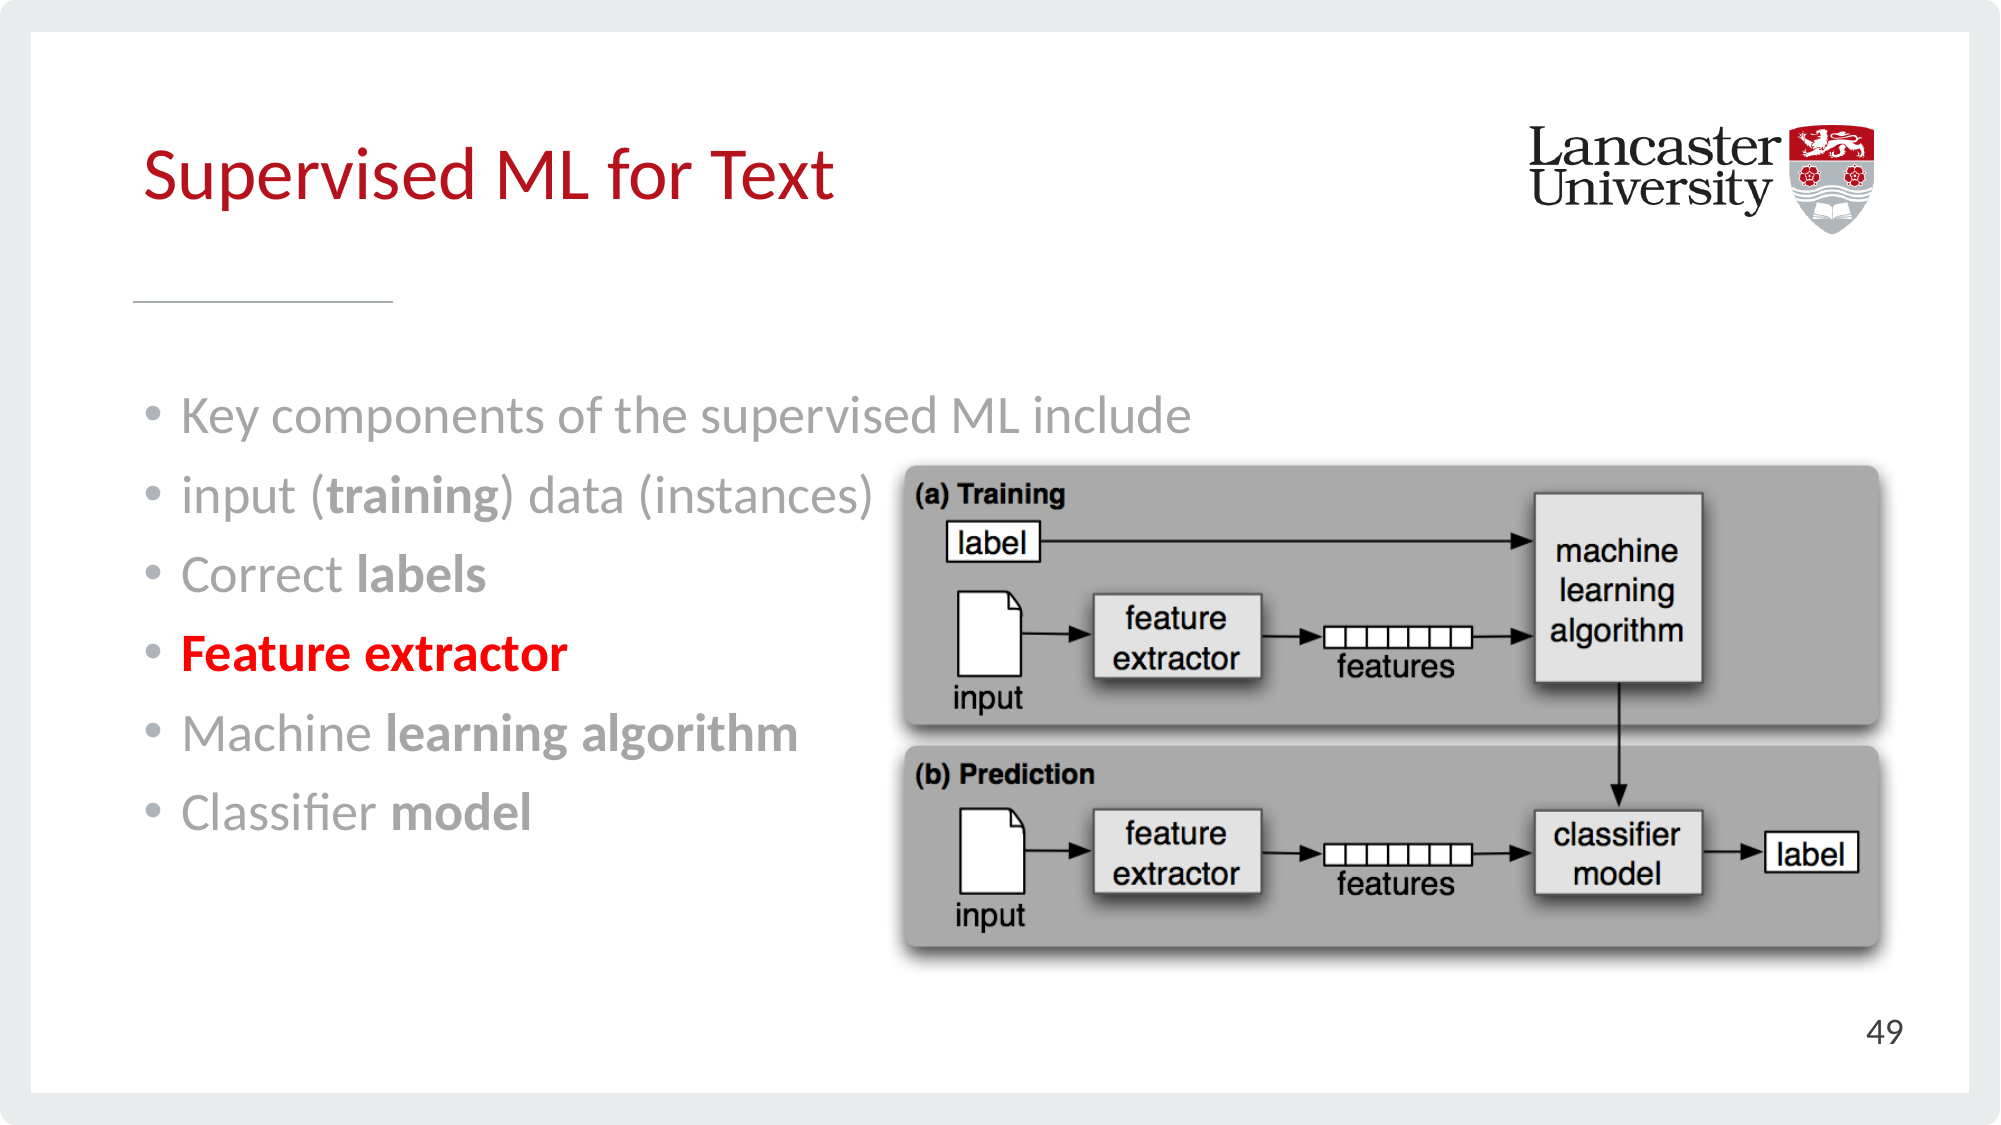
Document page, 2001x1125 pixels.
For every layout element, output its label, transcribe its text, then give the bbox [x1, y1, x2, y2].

list Key components of the supervised ML include input (training) data (instances) Correct labels Feature extractor Machine learning algorithm Classifier model [128, 379, 1738, 1014]
title Supervised ML for Text [128, 78, 1482, 279]
slide_number 49 [1468, 999, 1919, 1060]
picture [881, 451, 1903, 979]
